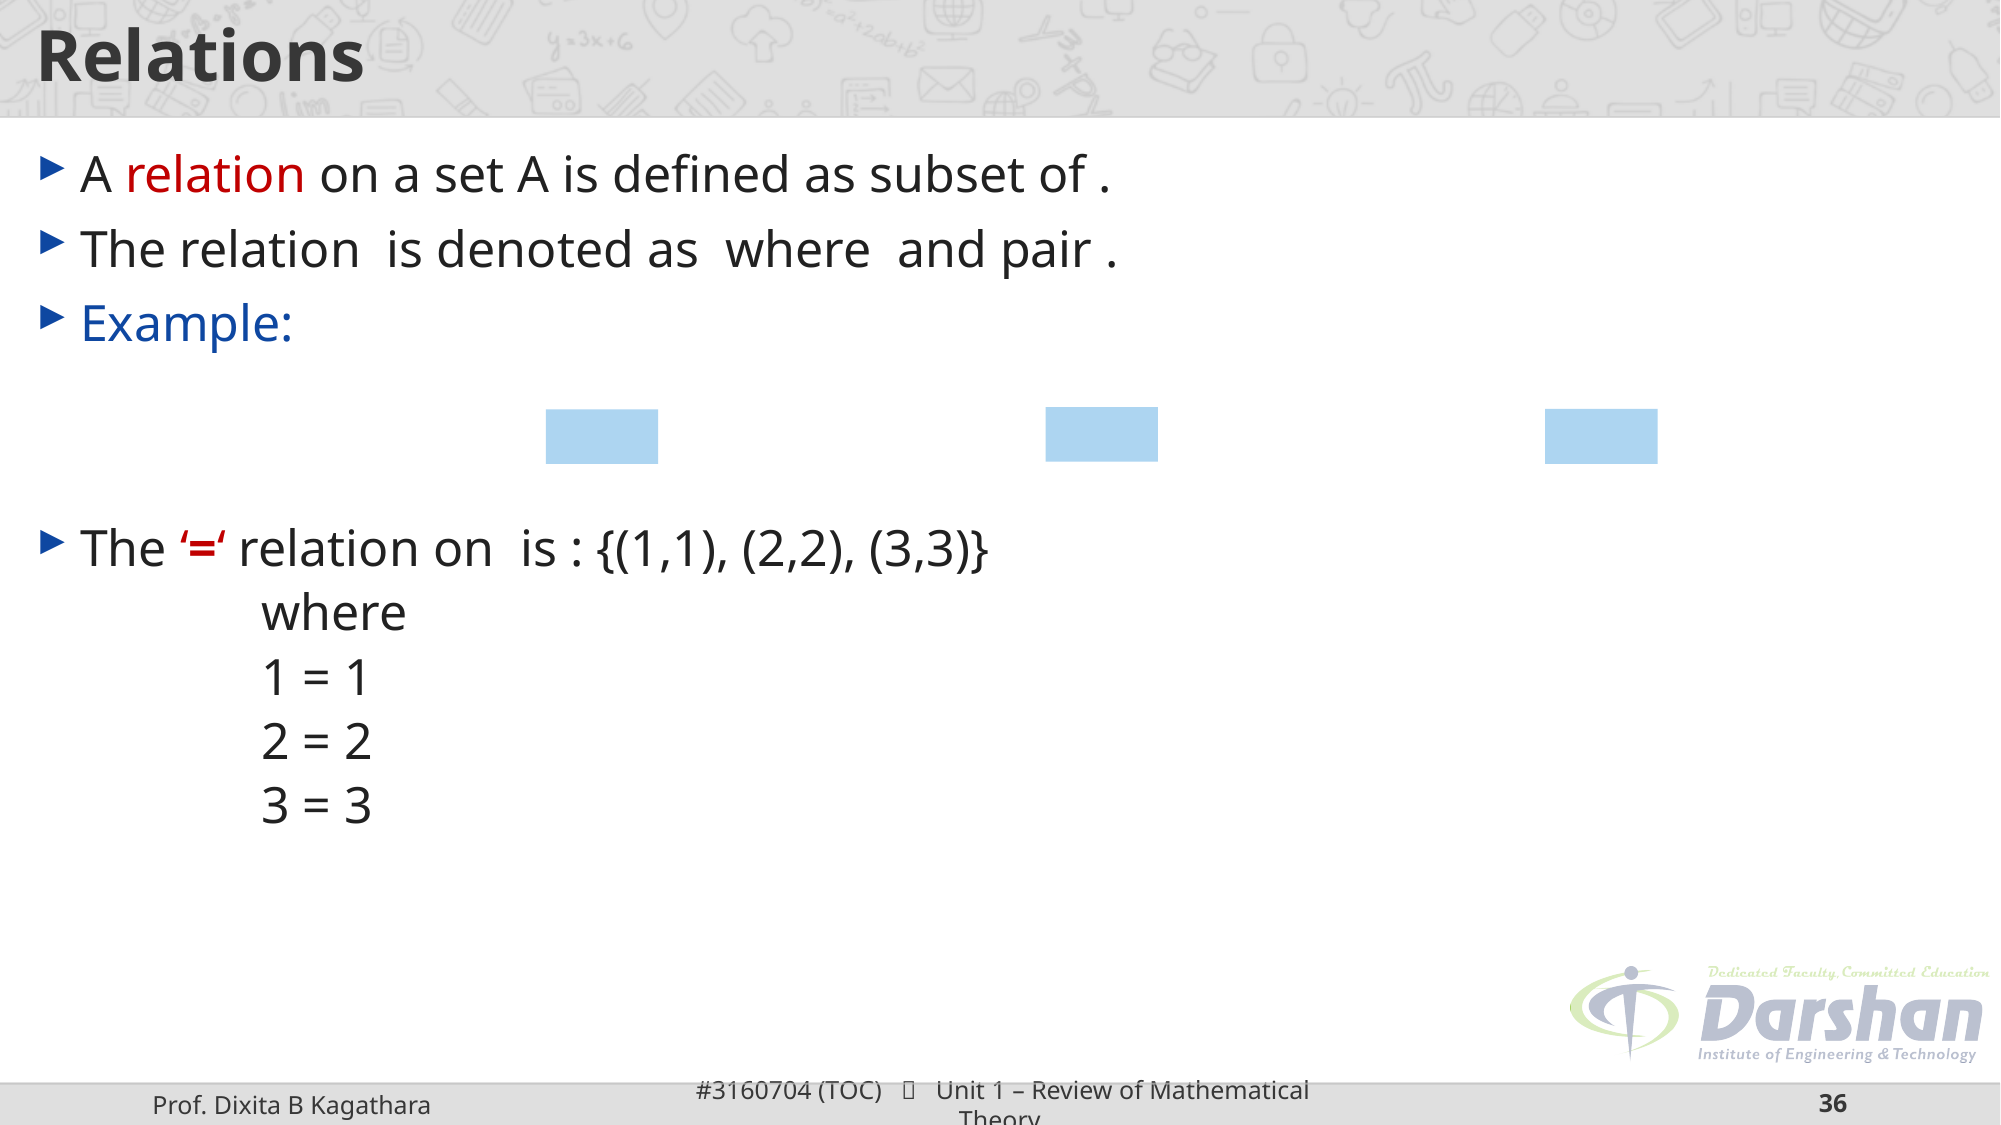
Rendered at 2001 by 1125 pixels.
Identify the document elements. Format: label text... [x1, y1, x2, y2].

text_box [545, 408, 659, 465]
text_box Note: 5!=5*4! 6!=6*5! (K+1)!=(k+1)*k! [1570, 966, 1990, 1063]
text_box [1044, 406, 1159, 463]
title Relations [0, 0, 2000, 117]
text_box [1544, 408, 1659, 465]
